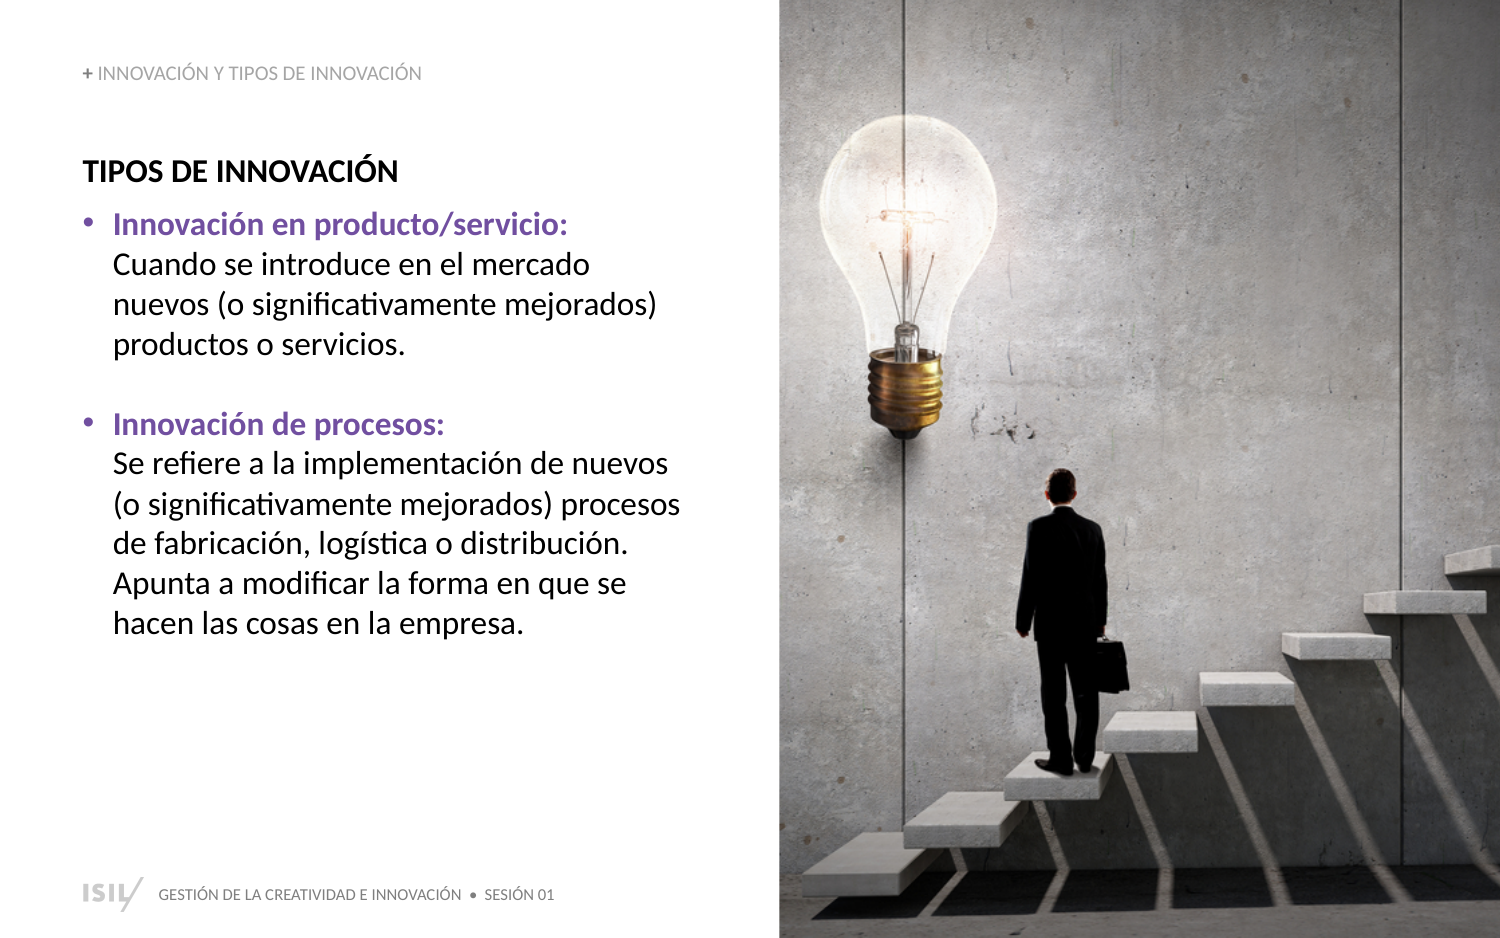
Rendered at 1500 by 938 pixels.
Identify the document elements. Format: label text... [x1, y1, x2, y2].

text_box TIPOS DE INNOVACIÓN Innovación en producto/servicio: Cuando se introduce en el mercado nuevos (o significativamente mejorados) productos o servicios. Innovación de procesos: Se refiere a la implementación de nuevos (o significativamente mejorados) procesos de fabricación, logística o distribución. Apunta a modificar la forma en que se hacen las cosas en la empresa. [82, 149, 692, 642]
text_box + INNOVACIÓN Y TIPOS DE INNOVACIÓN [82, 61, 530, 85]
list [779, 0, 1500, 938]
